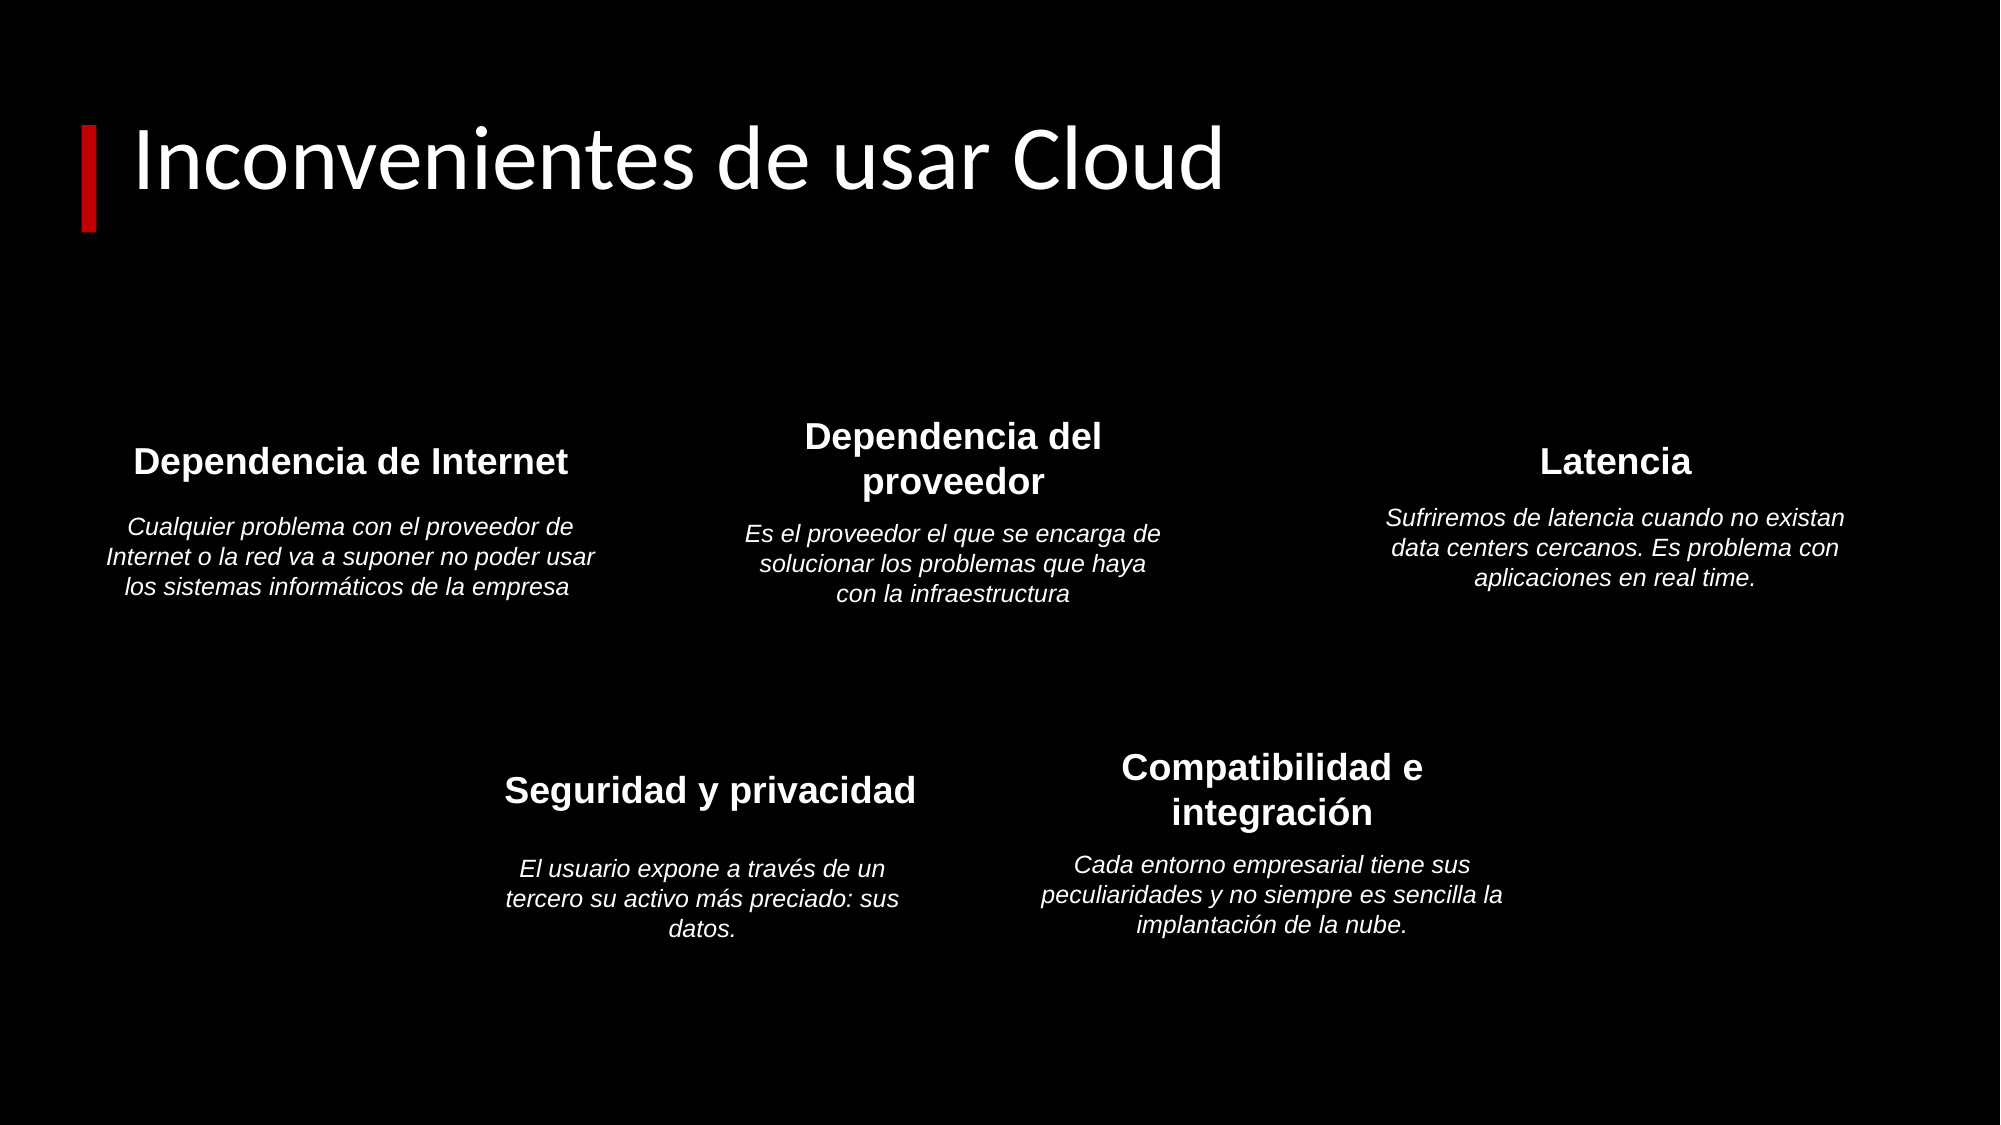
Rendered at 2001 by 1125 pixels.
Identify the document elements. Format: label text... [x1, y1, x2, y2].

text_box Dependencia del proveedor [710, 404, 1197, 510]
text_box Cualquier problema con el proveedor de Internet o la red va a suponer no poder usar los sistemas informáticos de la empresa [86, 503, 616, 638]
title Inconvenientes de usar Cloud [117, 50, 1843, 269]
text_box Seguridad y privacidad [468, 759, 954, 819]
text_box Compatibilidad e integración [1029, 735, 1516, 840]
text_box Es el proveedor el que se encarga de solucionar los problemas que haya con la infraestructura [723, 510, 1184, 646]
text_box El usuario expone a través de un tercero su activo más preciado: sus datos. [472, 844, 933, 980]
text_box Dependencia de Internet [108, 429, 594, 489]
text_box Sufriremos de latencia cuando no existan data centers cercanos. Es problema con aplicaciones en real time. [1352, 494, 1880, 629]
text_box Cada entorno empresarial tiene sus peculiaridades y no siempre es sencilla la implantación de la nube. [998, 841, 1547, 976]
text_box Latencia [1373, 429, 1859, 489]
text_box [81, 125, 97, 233]
